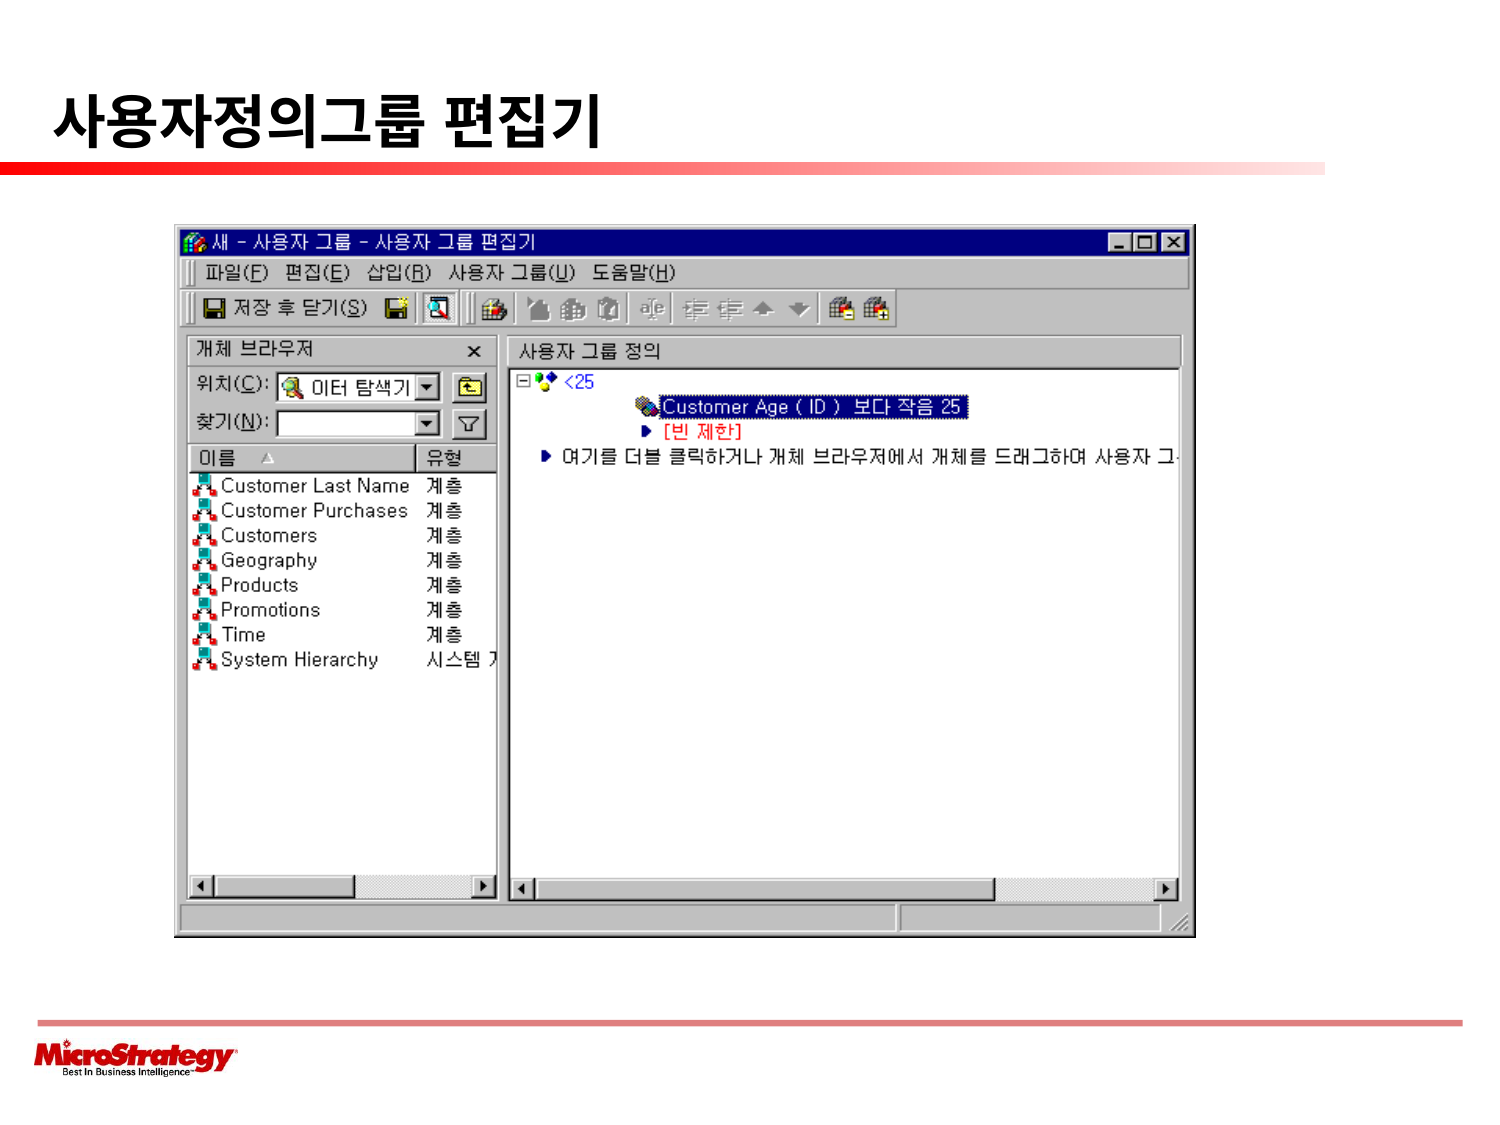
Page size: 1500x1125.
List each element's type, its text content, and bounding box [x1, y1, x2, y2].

title 사용자정의그룹 편집기 [37, 37, 1463, 163]
picture [34, 1038, 238, 1077]
picture [174, 224, 1196, 938]
